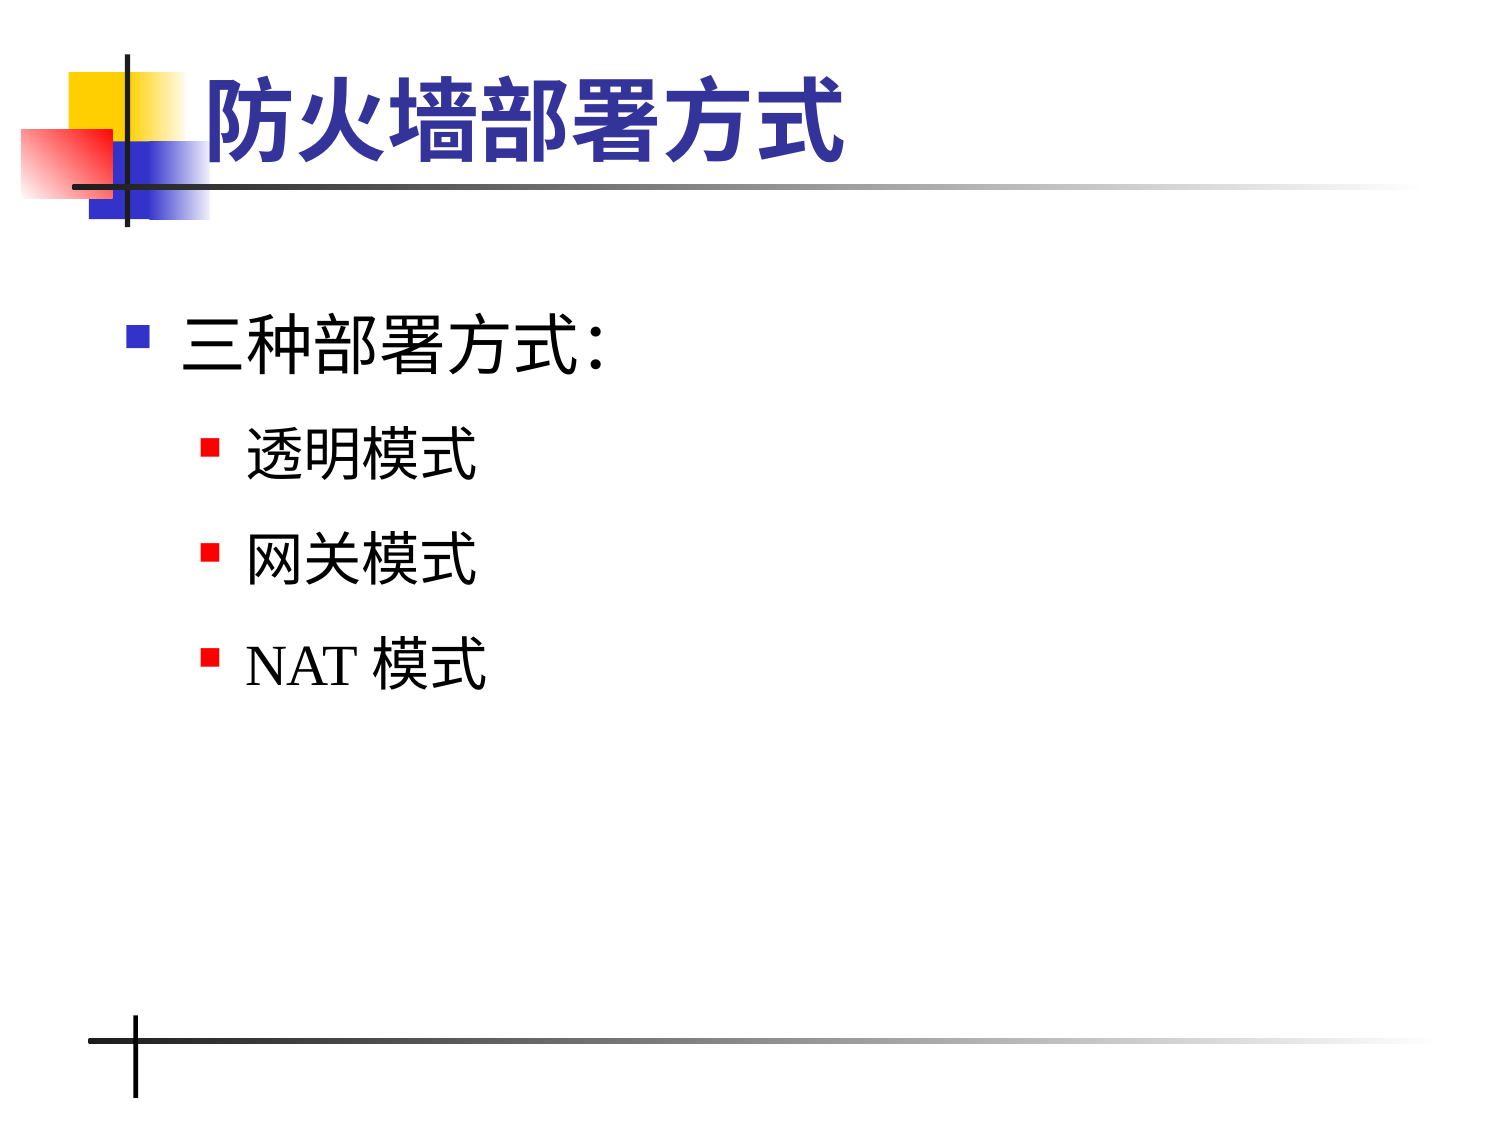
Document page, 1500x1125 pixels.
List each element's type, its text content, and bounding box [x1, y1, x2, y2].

list 三种部署方式： 透明模式 网关模式 NAT模式 [107, 254, 1384, 931]
title 防火墙部署方式 [188, 23, 1468, 181]
